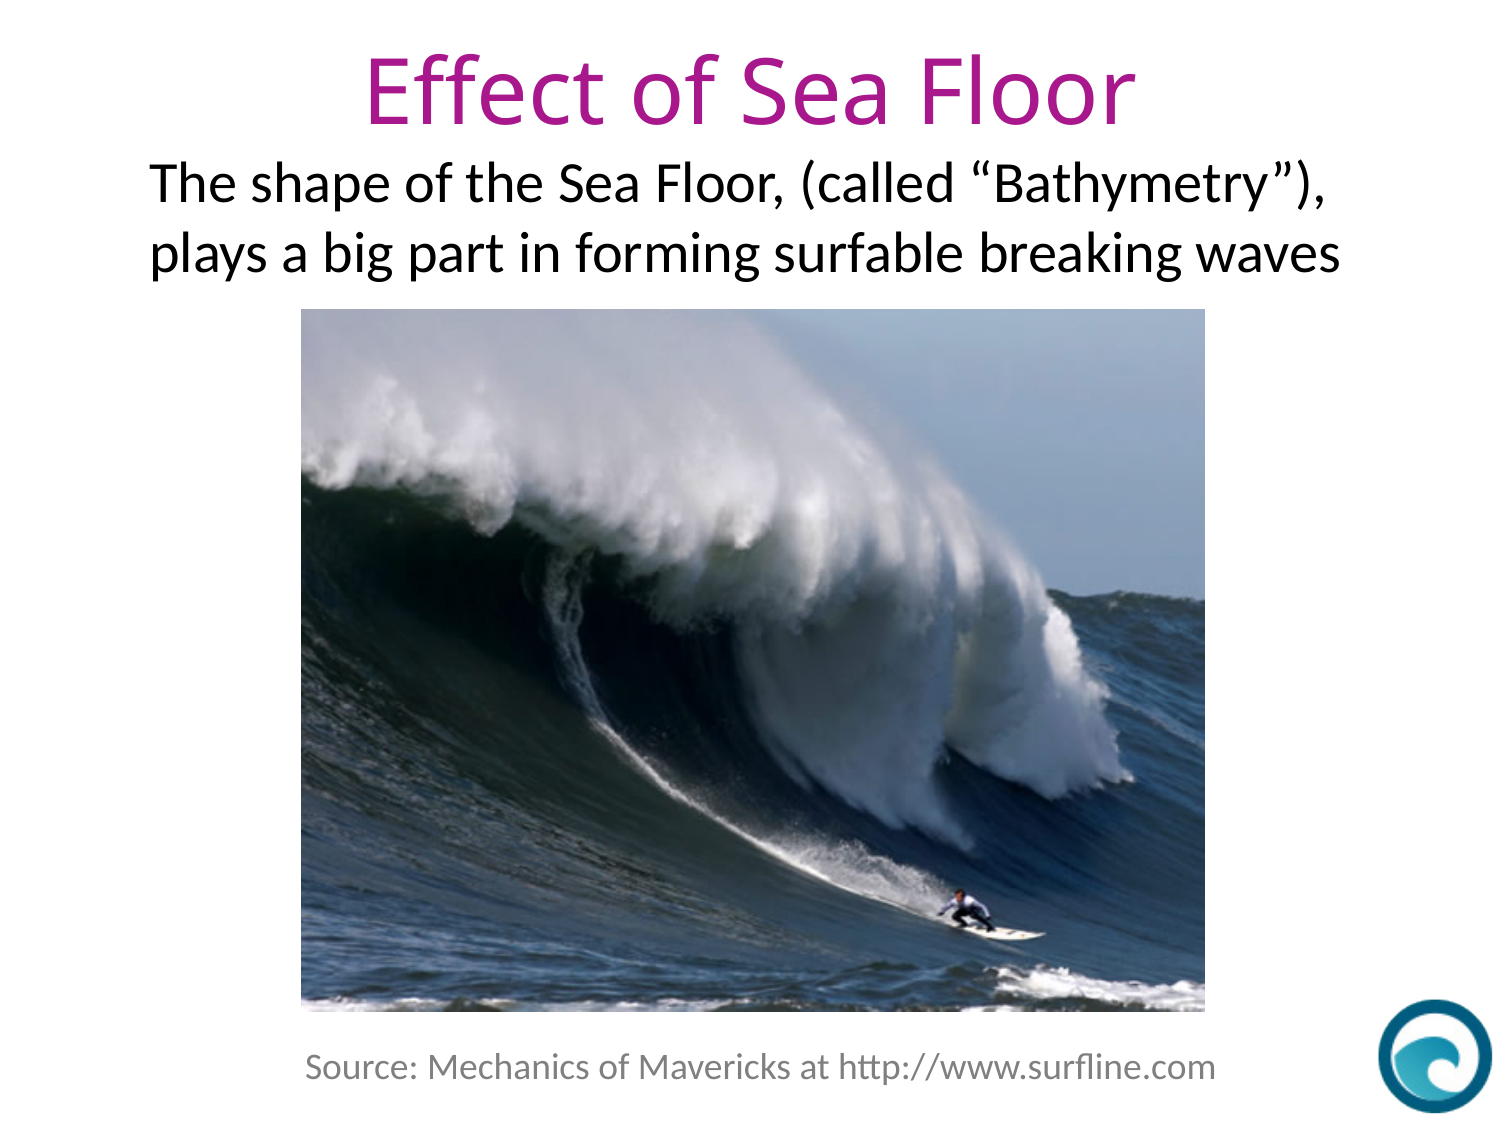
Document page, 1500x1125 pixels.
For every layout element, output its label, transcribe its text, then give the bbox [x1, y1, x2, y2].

text_box The shape of the Sea Floor, (called “Bathymetry”), plays a big part in forming surfable breaking waves [134, 137, 1358, 292]
picture [300, 309, 1205, 1012]
text_box Source: Mechanics of Mavericks at http://www.surfline.com [290, 1034, 1233, 1095]
picture [1333, 963, 1500, 1125]
title Effect of Sea Floor [124, 0, 1400, 209]
